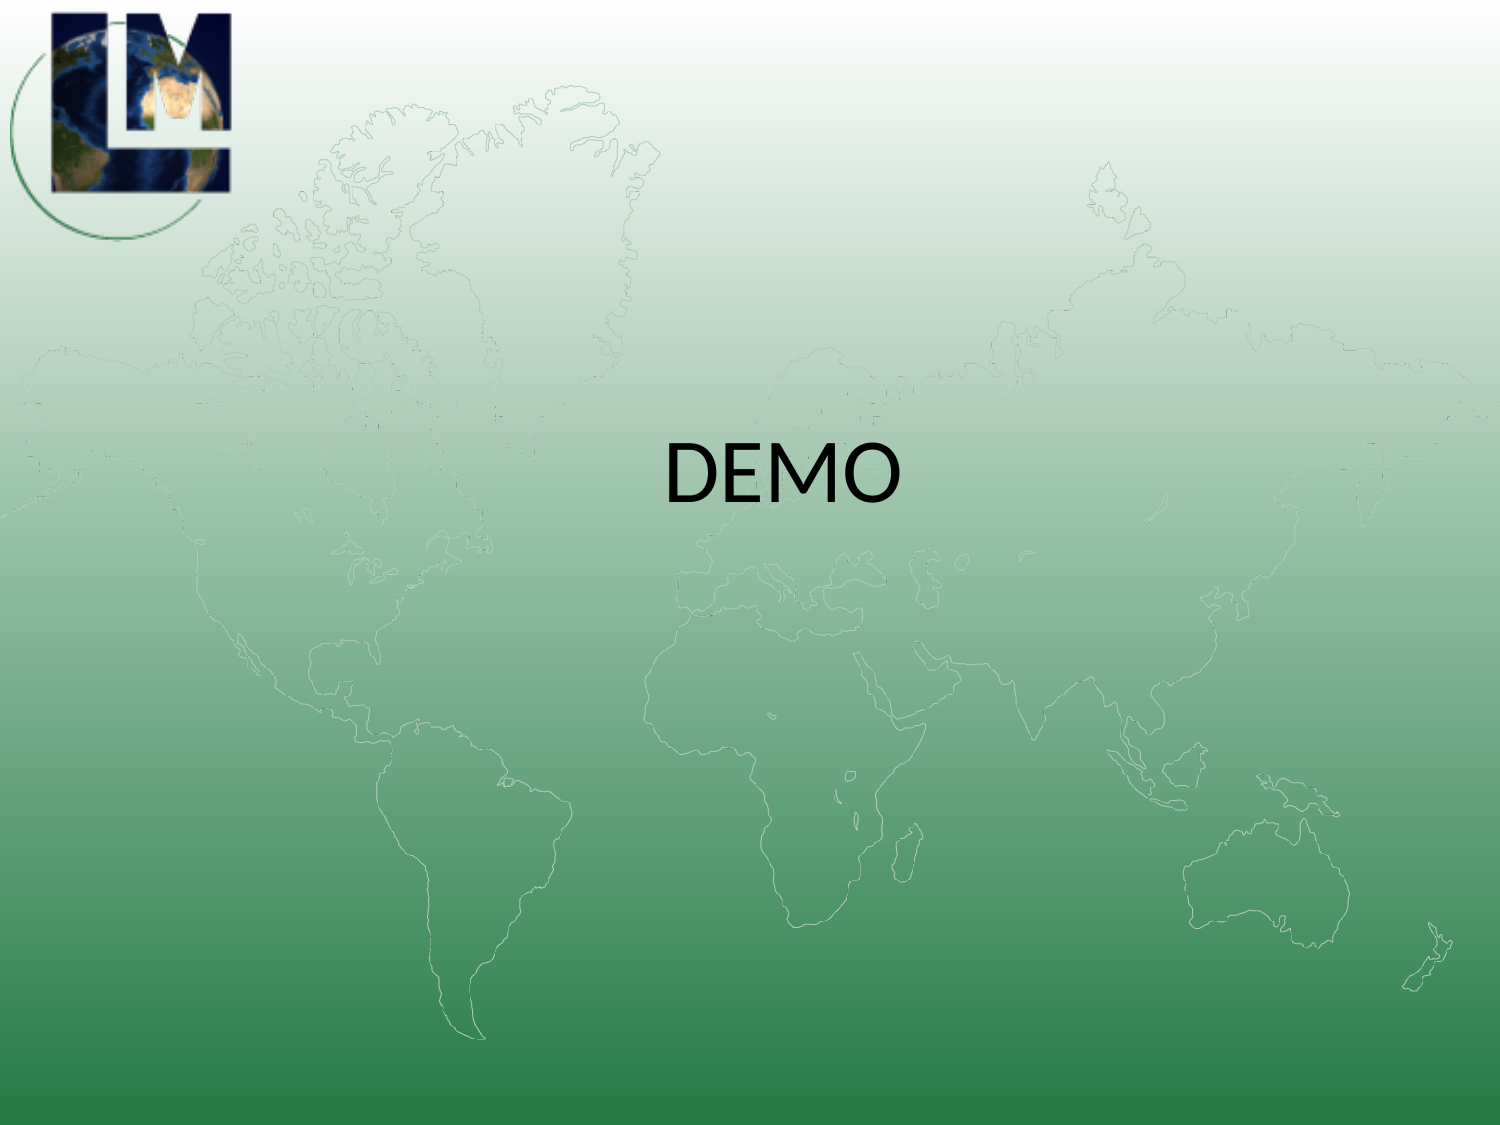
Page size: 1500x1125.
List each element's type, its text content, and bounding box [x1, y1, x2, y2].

title DEMO [108, 371, 1459, 560]
picture [0, 10, 1500, 1040]
